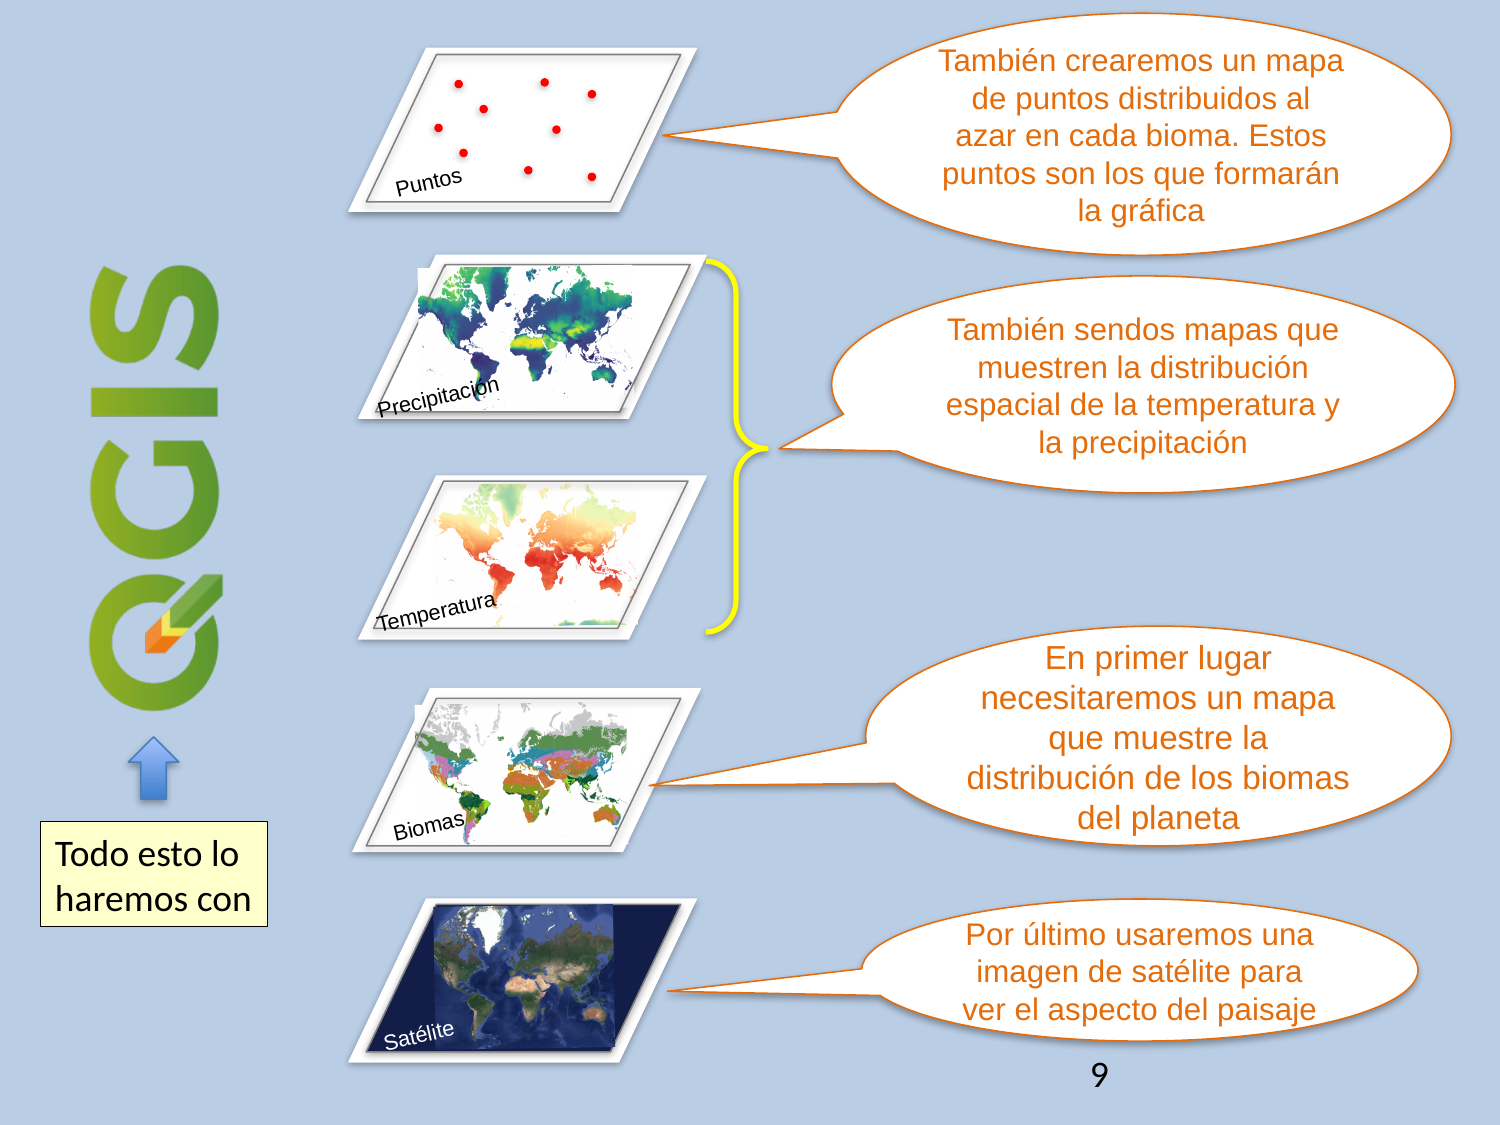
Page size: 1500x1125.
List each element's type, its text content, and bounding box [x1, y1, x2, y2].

slide_number 9 [1074, 1042, 1425, 1103]
text_box En primer lugar necesitaremos un mapa que muestre la distribución de los biomas del planeta [704, 625, 1452, 847]
text_box Por último usaremos una imagen de satélite para ver el aspecto del paisaje [702, 898, 1419, 1042]
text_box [348, 898, 697, 1063]
text_box También sendos mapas que muestren la distribución espacial de la temperatura y la precipitación [778, 275, 1456, 494]
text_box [38, 244, 269, 929]
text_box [356, 255, 707, 419]
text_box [352, 688, 701, 852]
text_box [358, 475, 707, 640]
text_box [348, 48, 697, 212]
text_box También crearemos un mapa de puntos distribuidos al azar en cada bioma. Estos puntos son los que formarán la gráfica [702, 12, 1452, 257]
text_box [705, 259, 769, 634]
